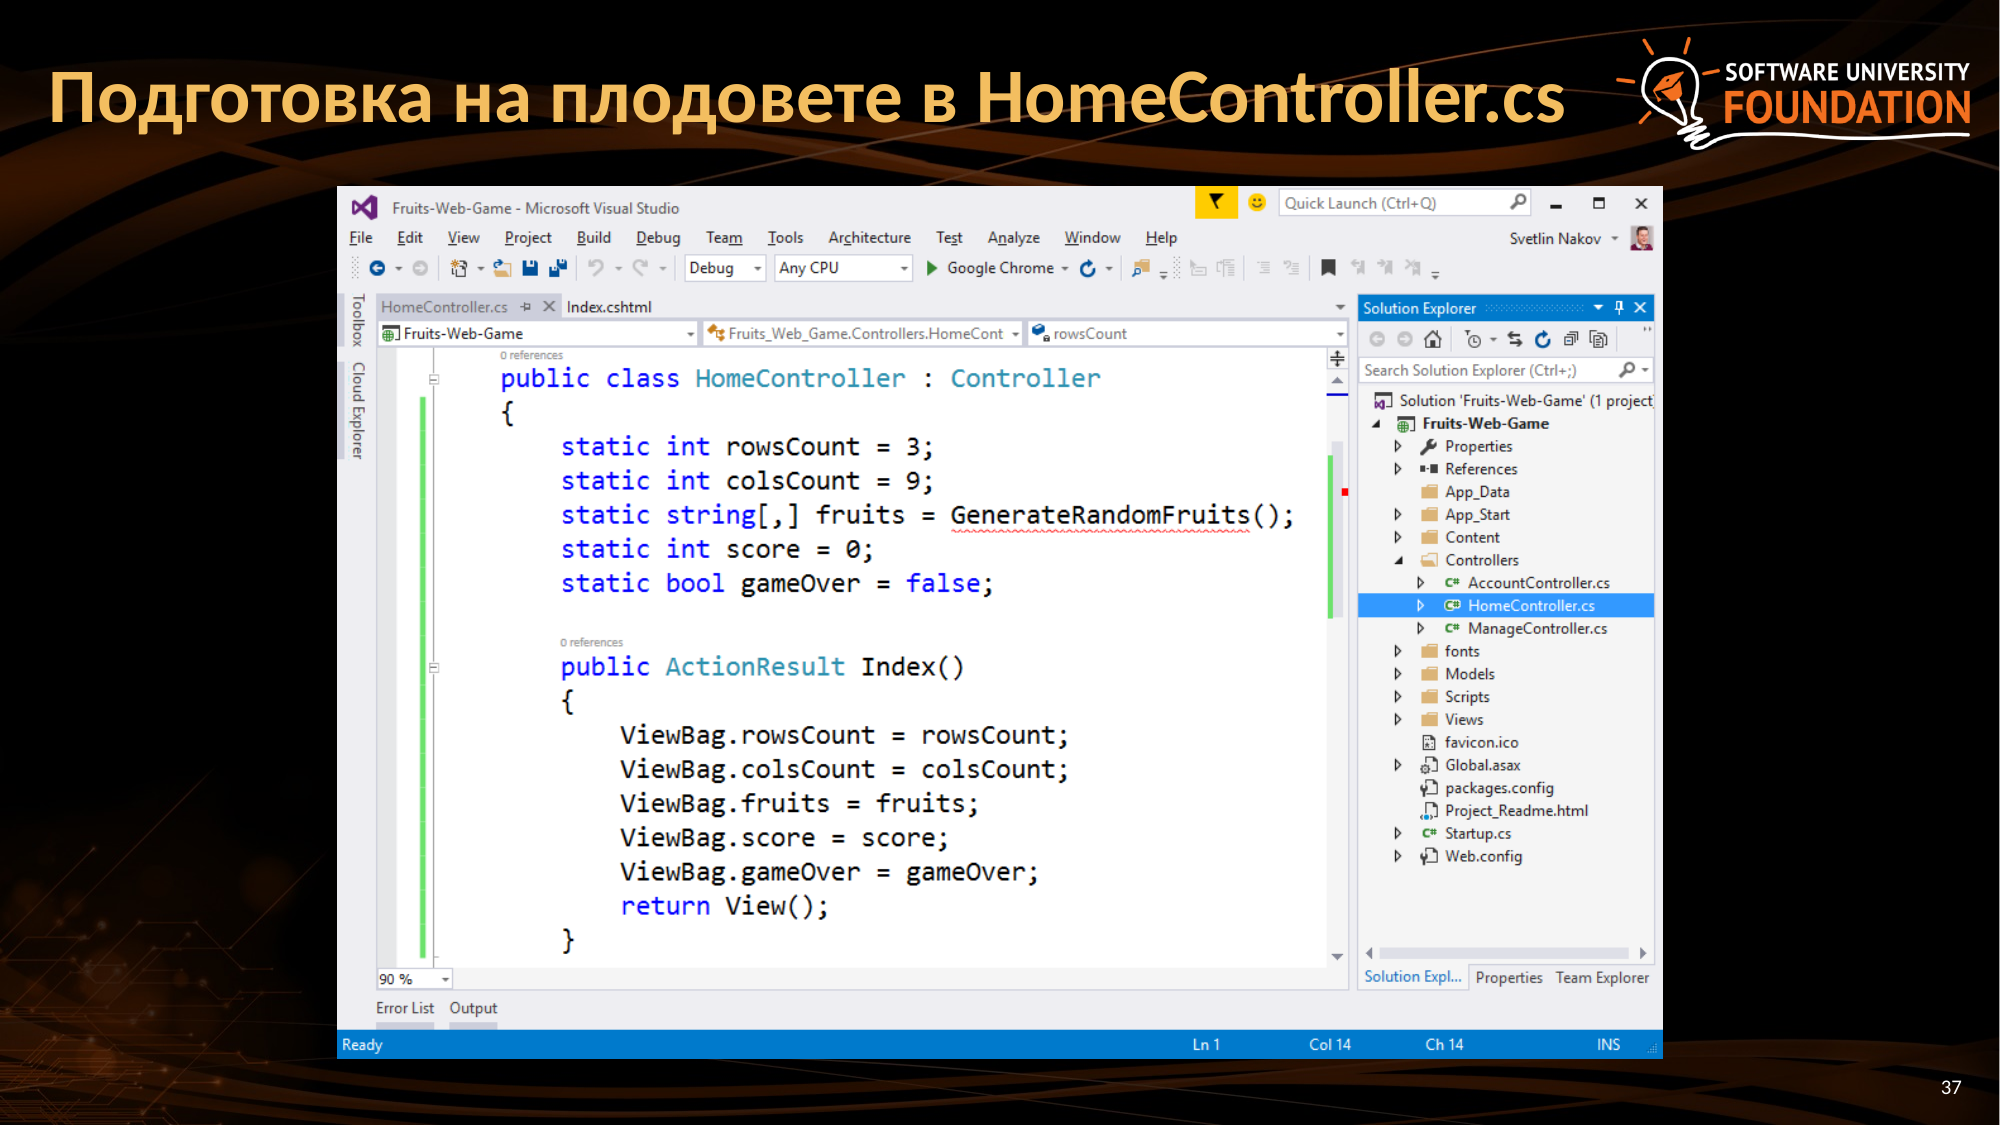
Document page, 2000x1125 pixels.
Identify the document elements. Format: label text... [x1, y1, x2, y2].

slide_number 37 [1897, 1070, 1968, 1103]
picture [0, 0, 2000, 1125]
title Подготовка на плодовете в HomeController.cs [30, 6, 1602, 189]
